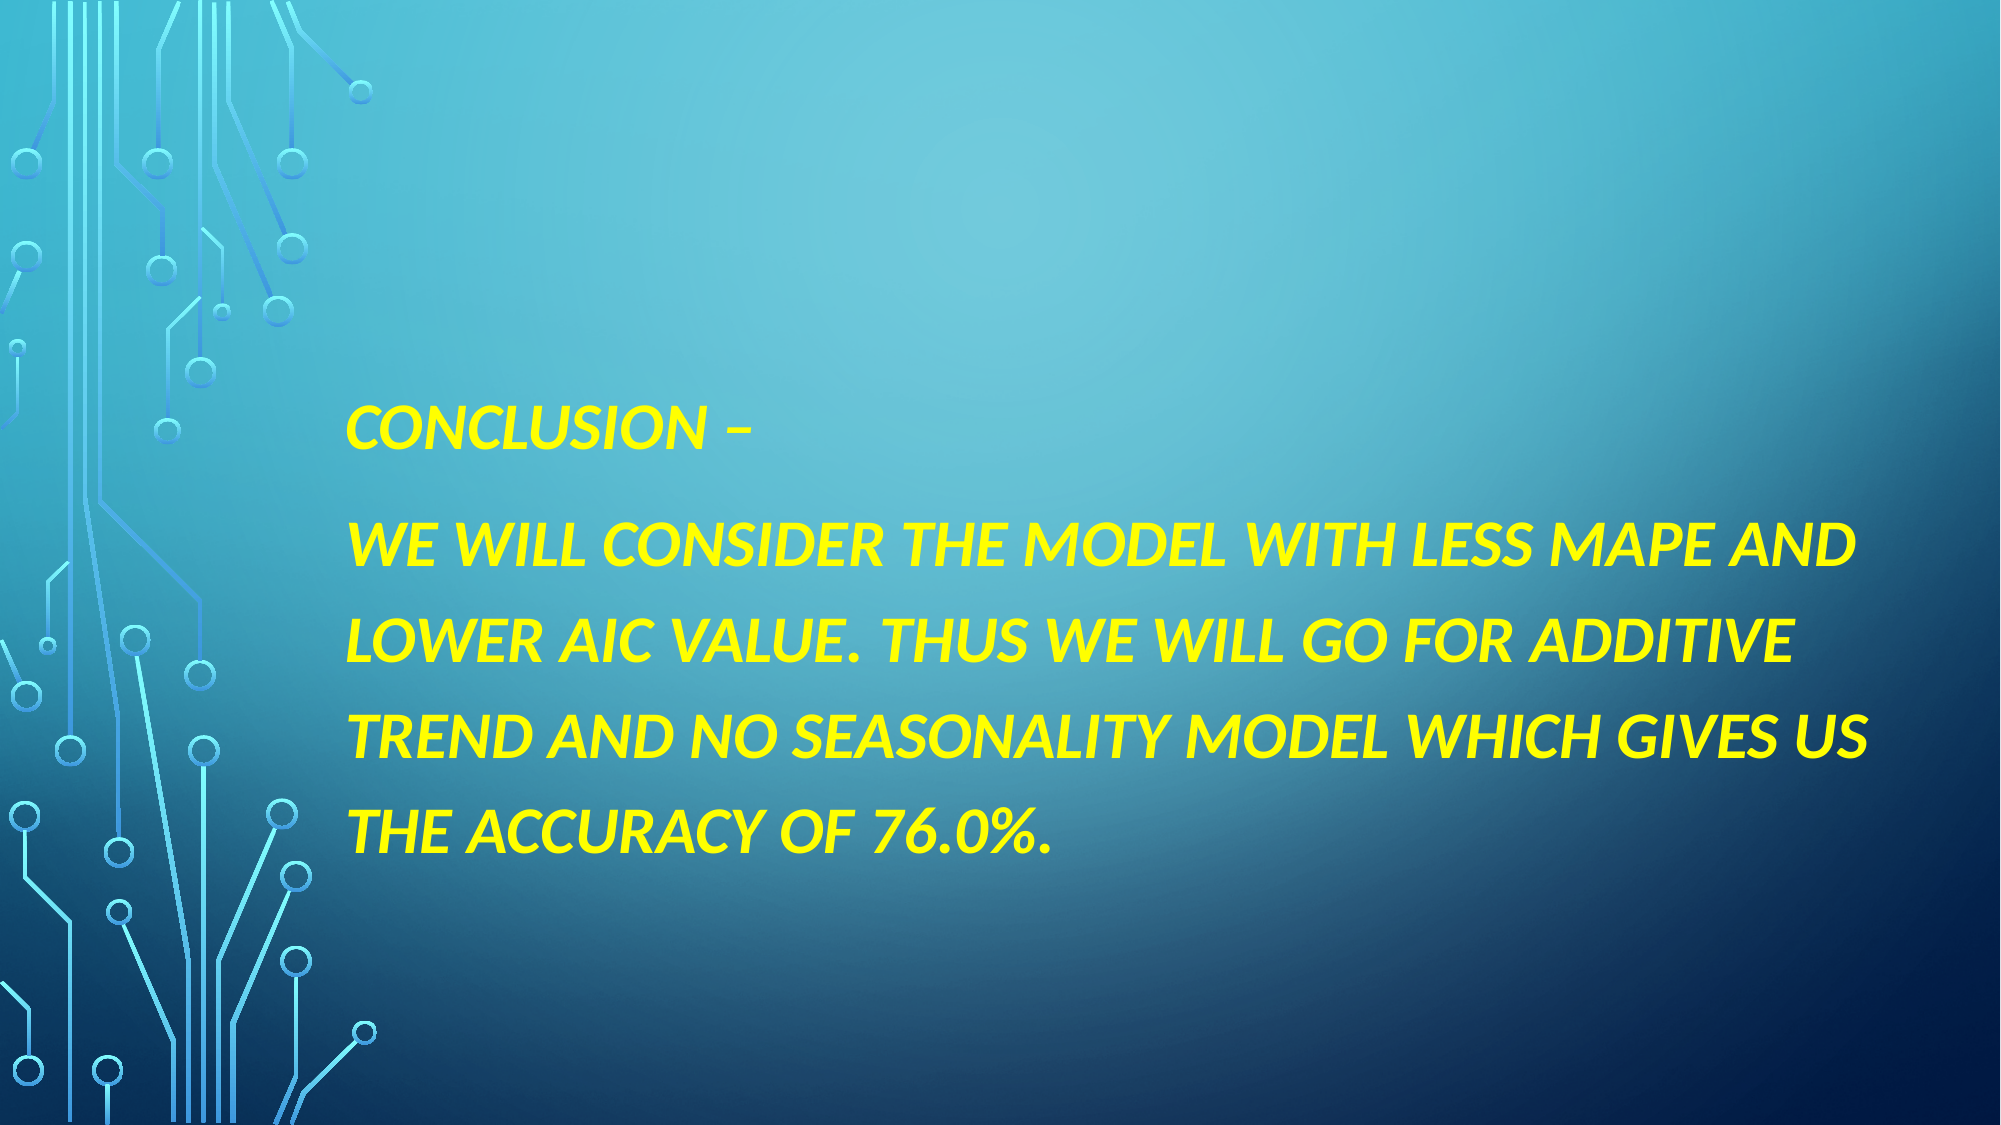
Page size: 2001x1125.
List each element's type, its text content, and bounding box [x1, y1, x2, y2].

subtitle Conclusion – We will consider the model with less MAPE and lower AIC value. Thus we will go for additive trend and no seasonality model which gives us the accuracy of 76.0%. [329, 359, 1894, 770]
